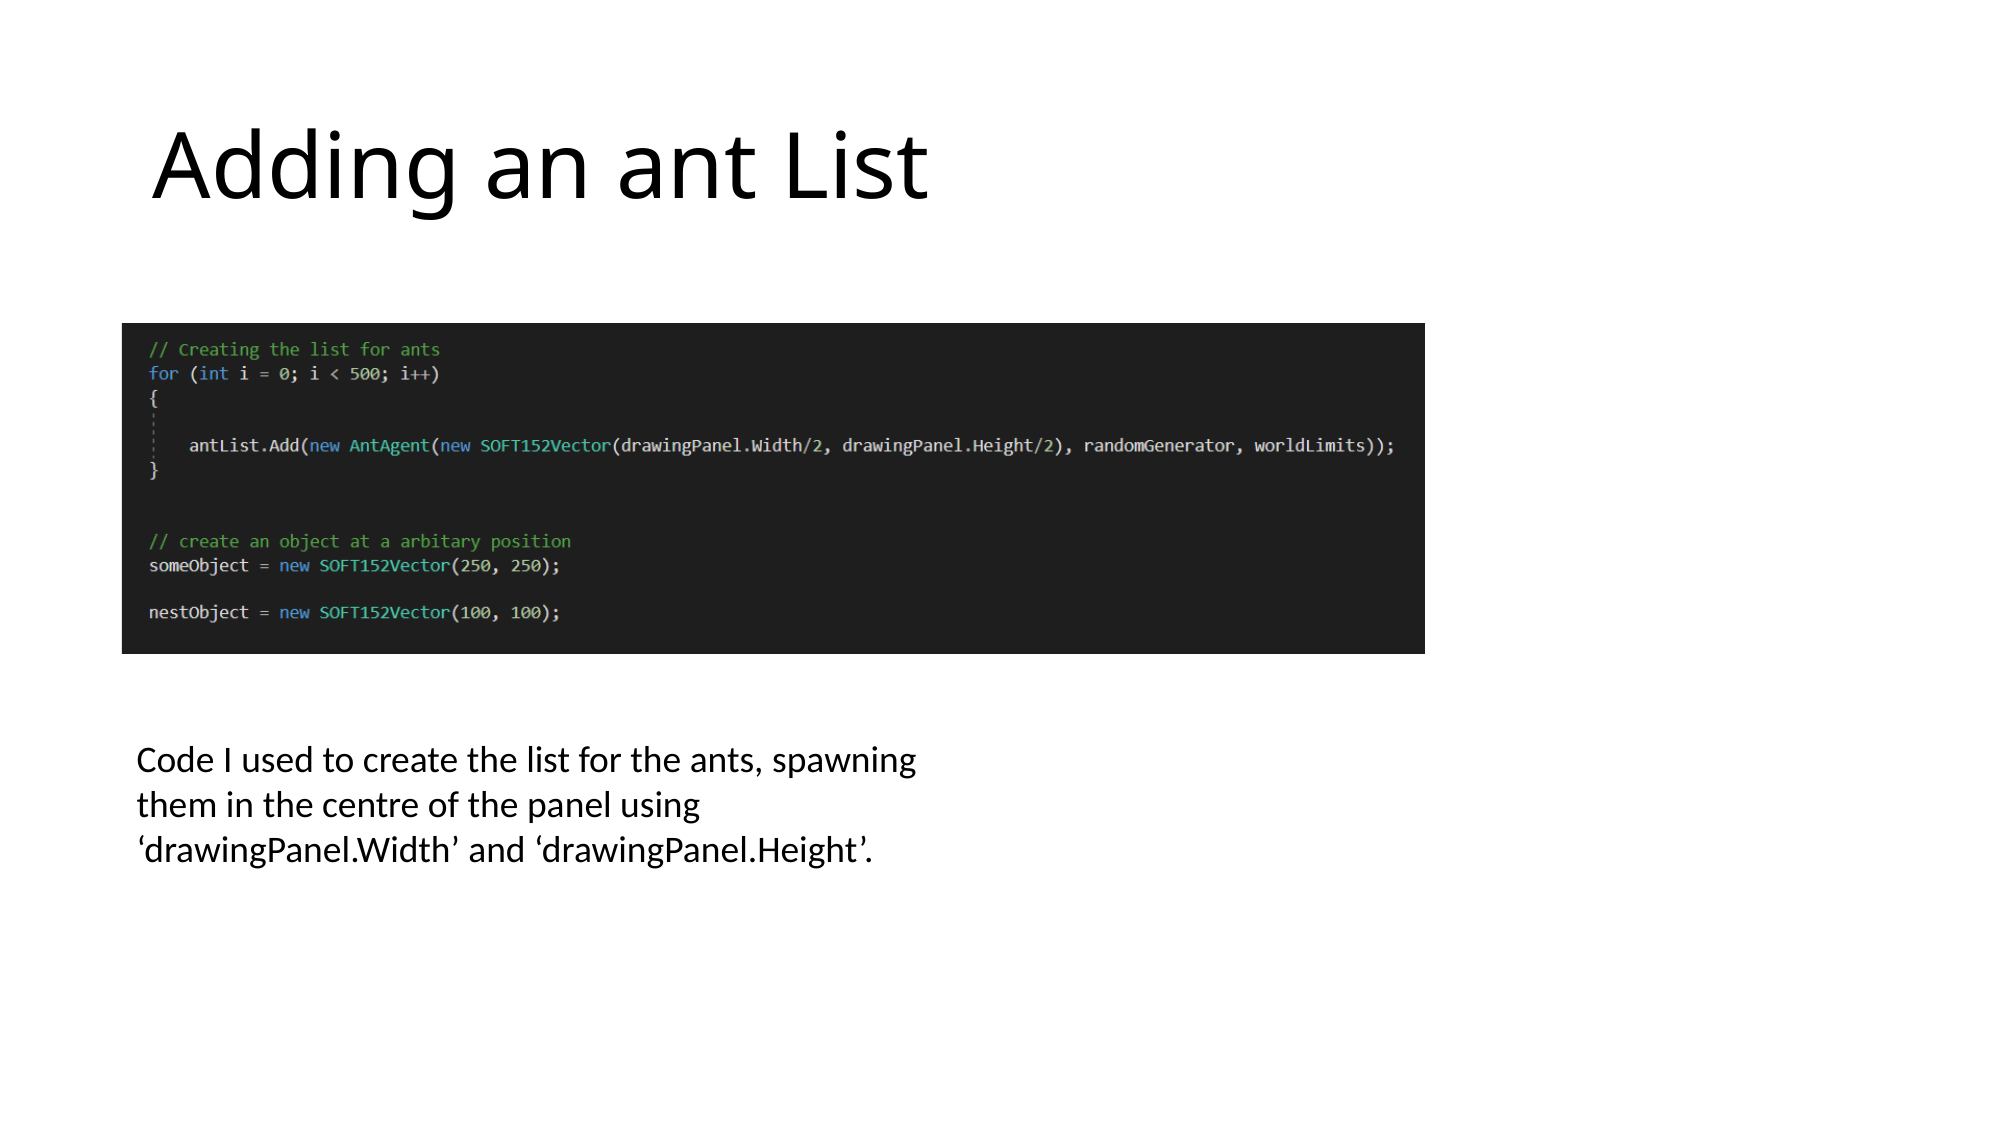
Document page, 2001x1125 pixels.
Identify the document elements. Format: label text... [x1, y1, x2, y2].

title Adding an ant List [137, 59, 1863, 278]
picture [121, 323, 1425, 654]
text_box Code I used to create the list for the ants, spawning them in the centre of the panel using ‘drawingPanel.Width’ and ‘drawingPanel.Height’. [121, 728, 983, 878]
